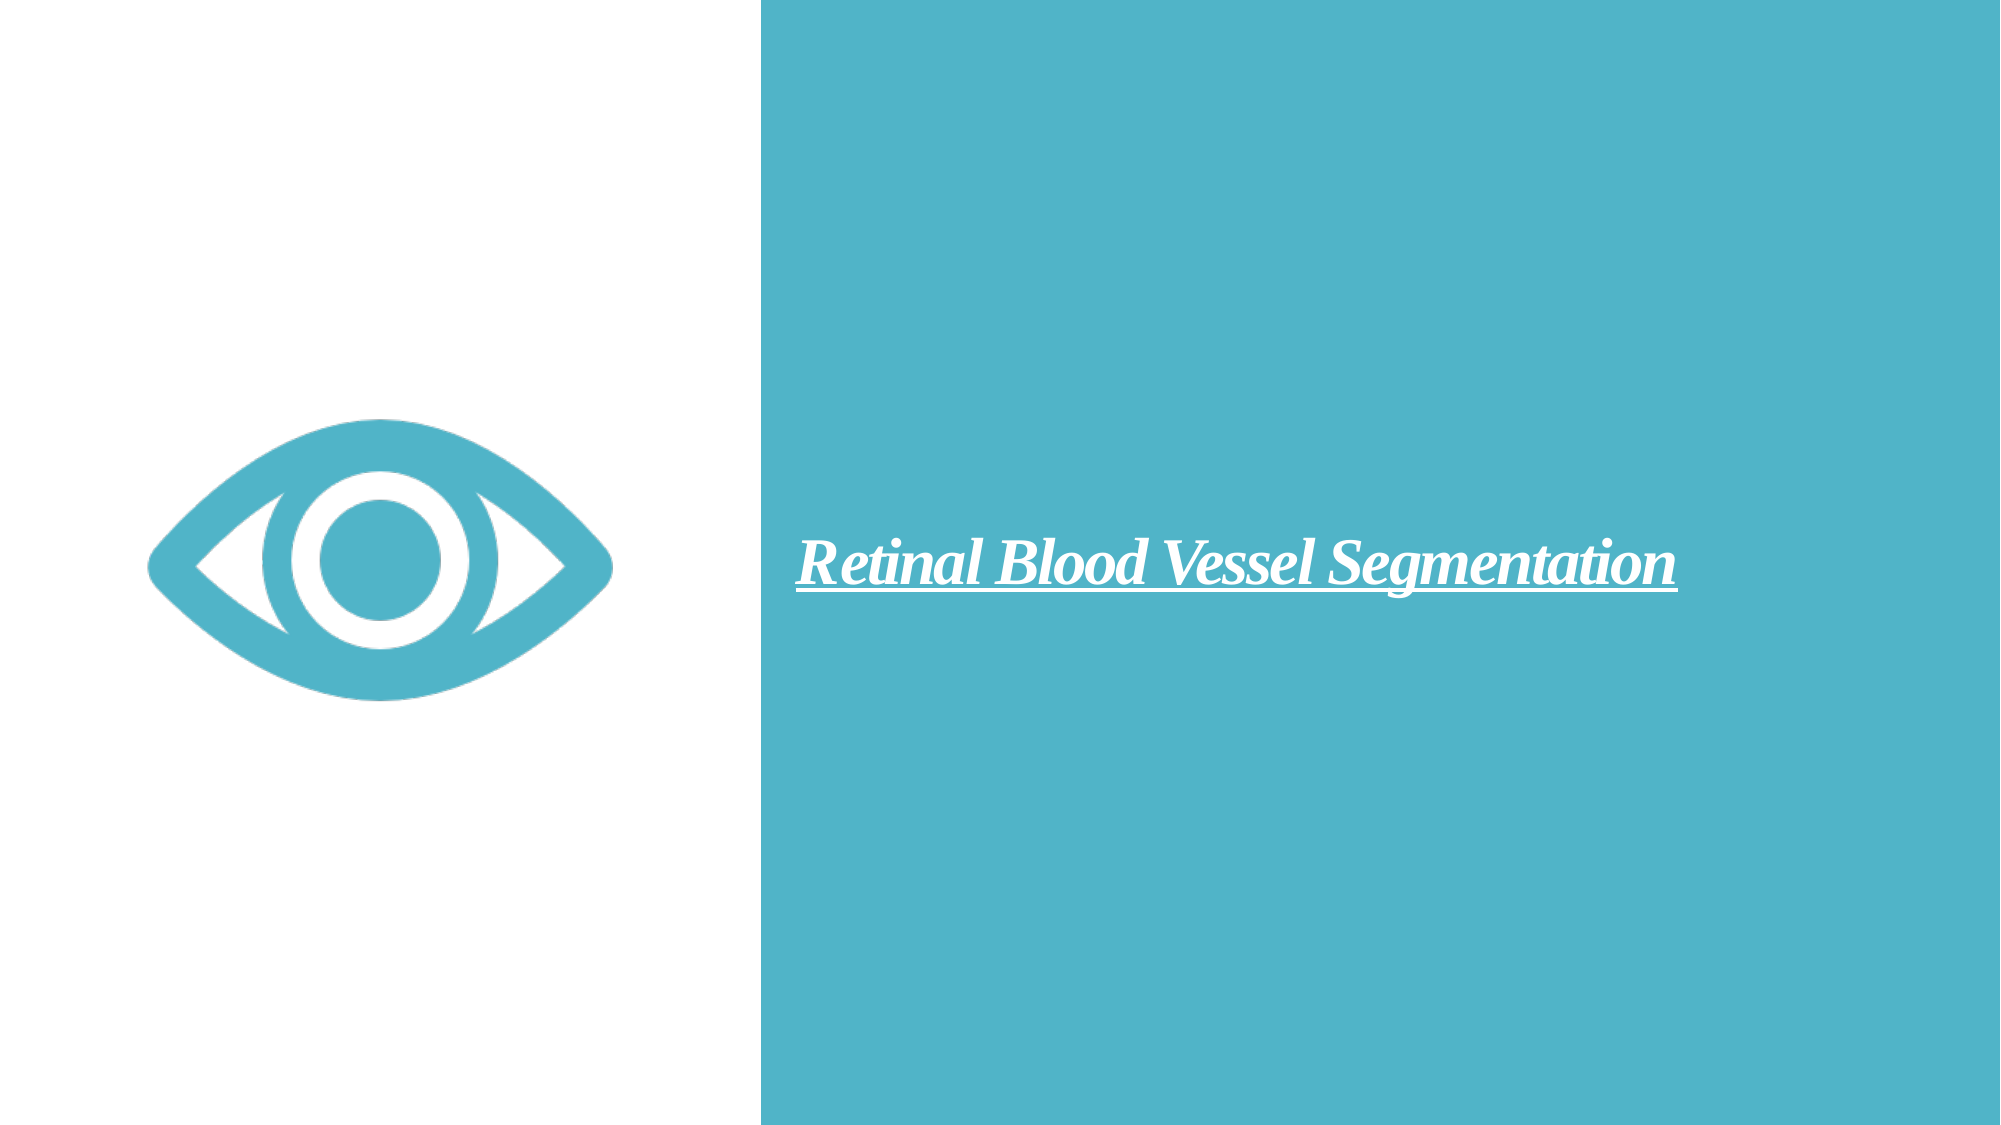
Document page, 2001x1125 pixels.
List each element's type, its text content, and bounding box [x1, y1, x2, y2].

picture [105, 285, 656, 836]
title Retinal Blood Vessel Segmentation [780, 517, 1865, 605]
text_box [762, 0, 2000, 1125]
text_box [0, 0, 762, 1125]
